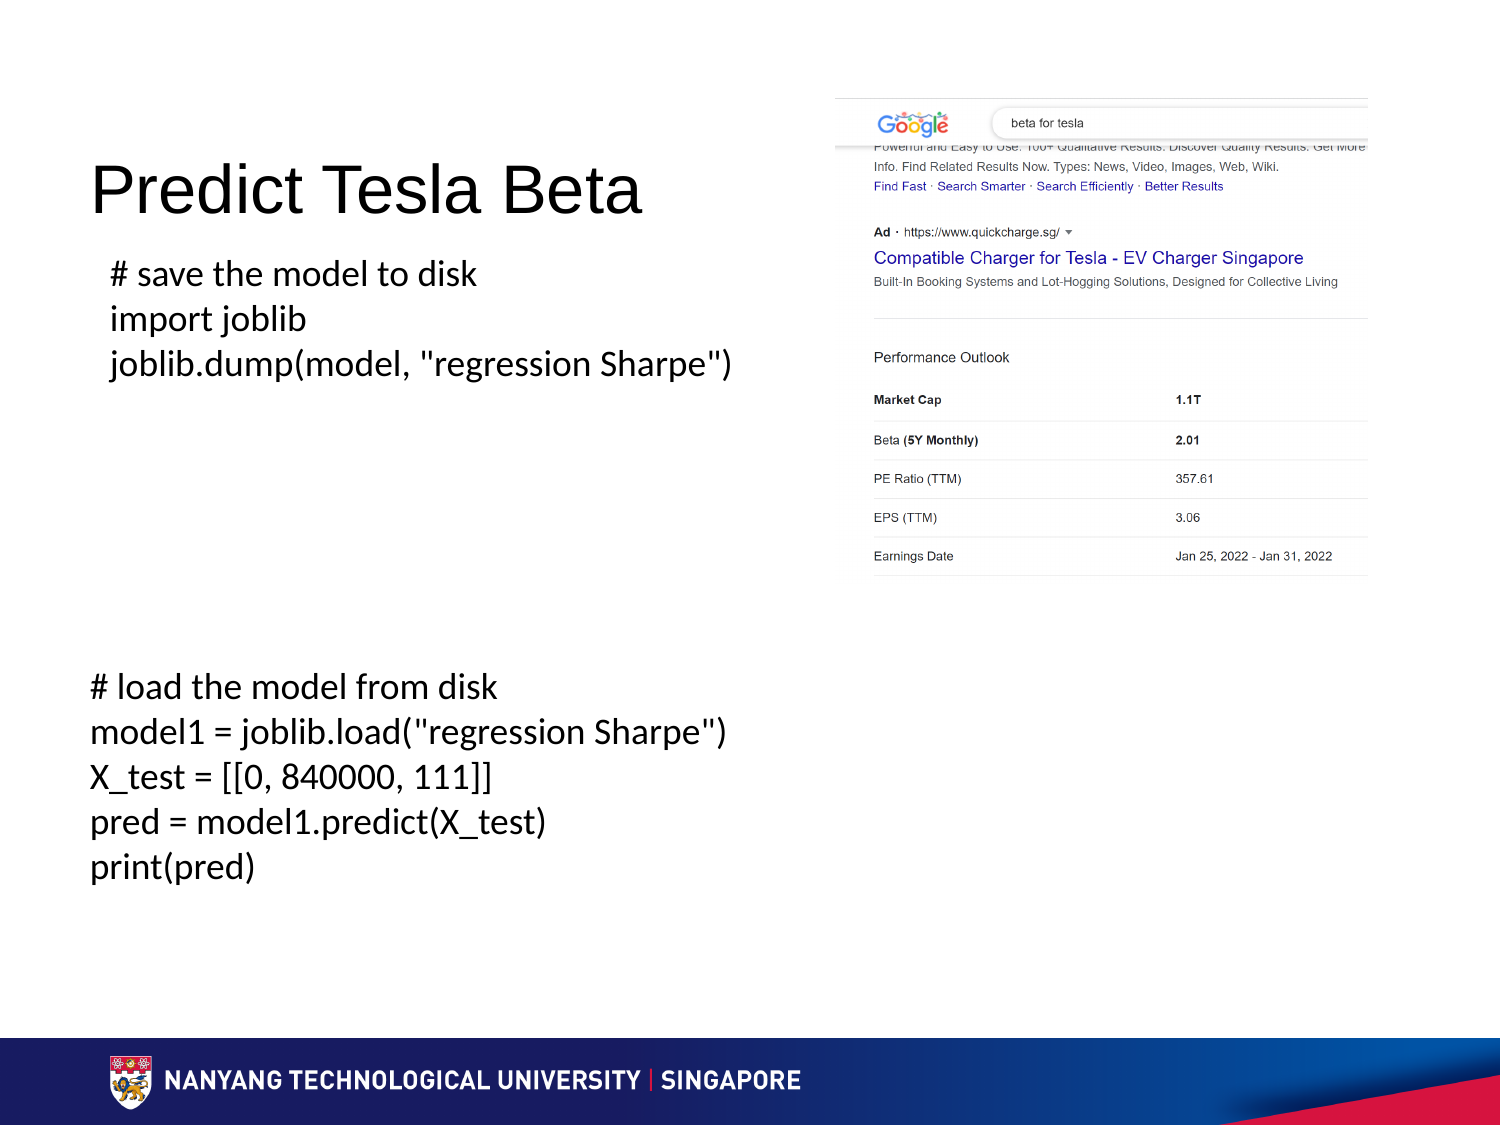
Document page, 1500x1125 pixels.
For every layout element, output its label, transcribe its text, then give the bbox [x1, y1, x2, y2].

text_box # save the model to disk import joblib joblib.dump(model, "regression Sharpe") [95, 241, 829, 392]
picture [834, 97, 1368, 584]
picture [0, 1038, 1500, 1125]
title Predict Tesla Beta [75, 92, 1425, 280]
text_box # load the model from disk model1 = joblib.load("regression Sharpe") X_test = [[0, 840000, 111]] pred = model1.predict(X_test) print(pred) [75, 655, 1006, 895]
